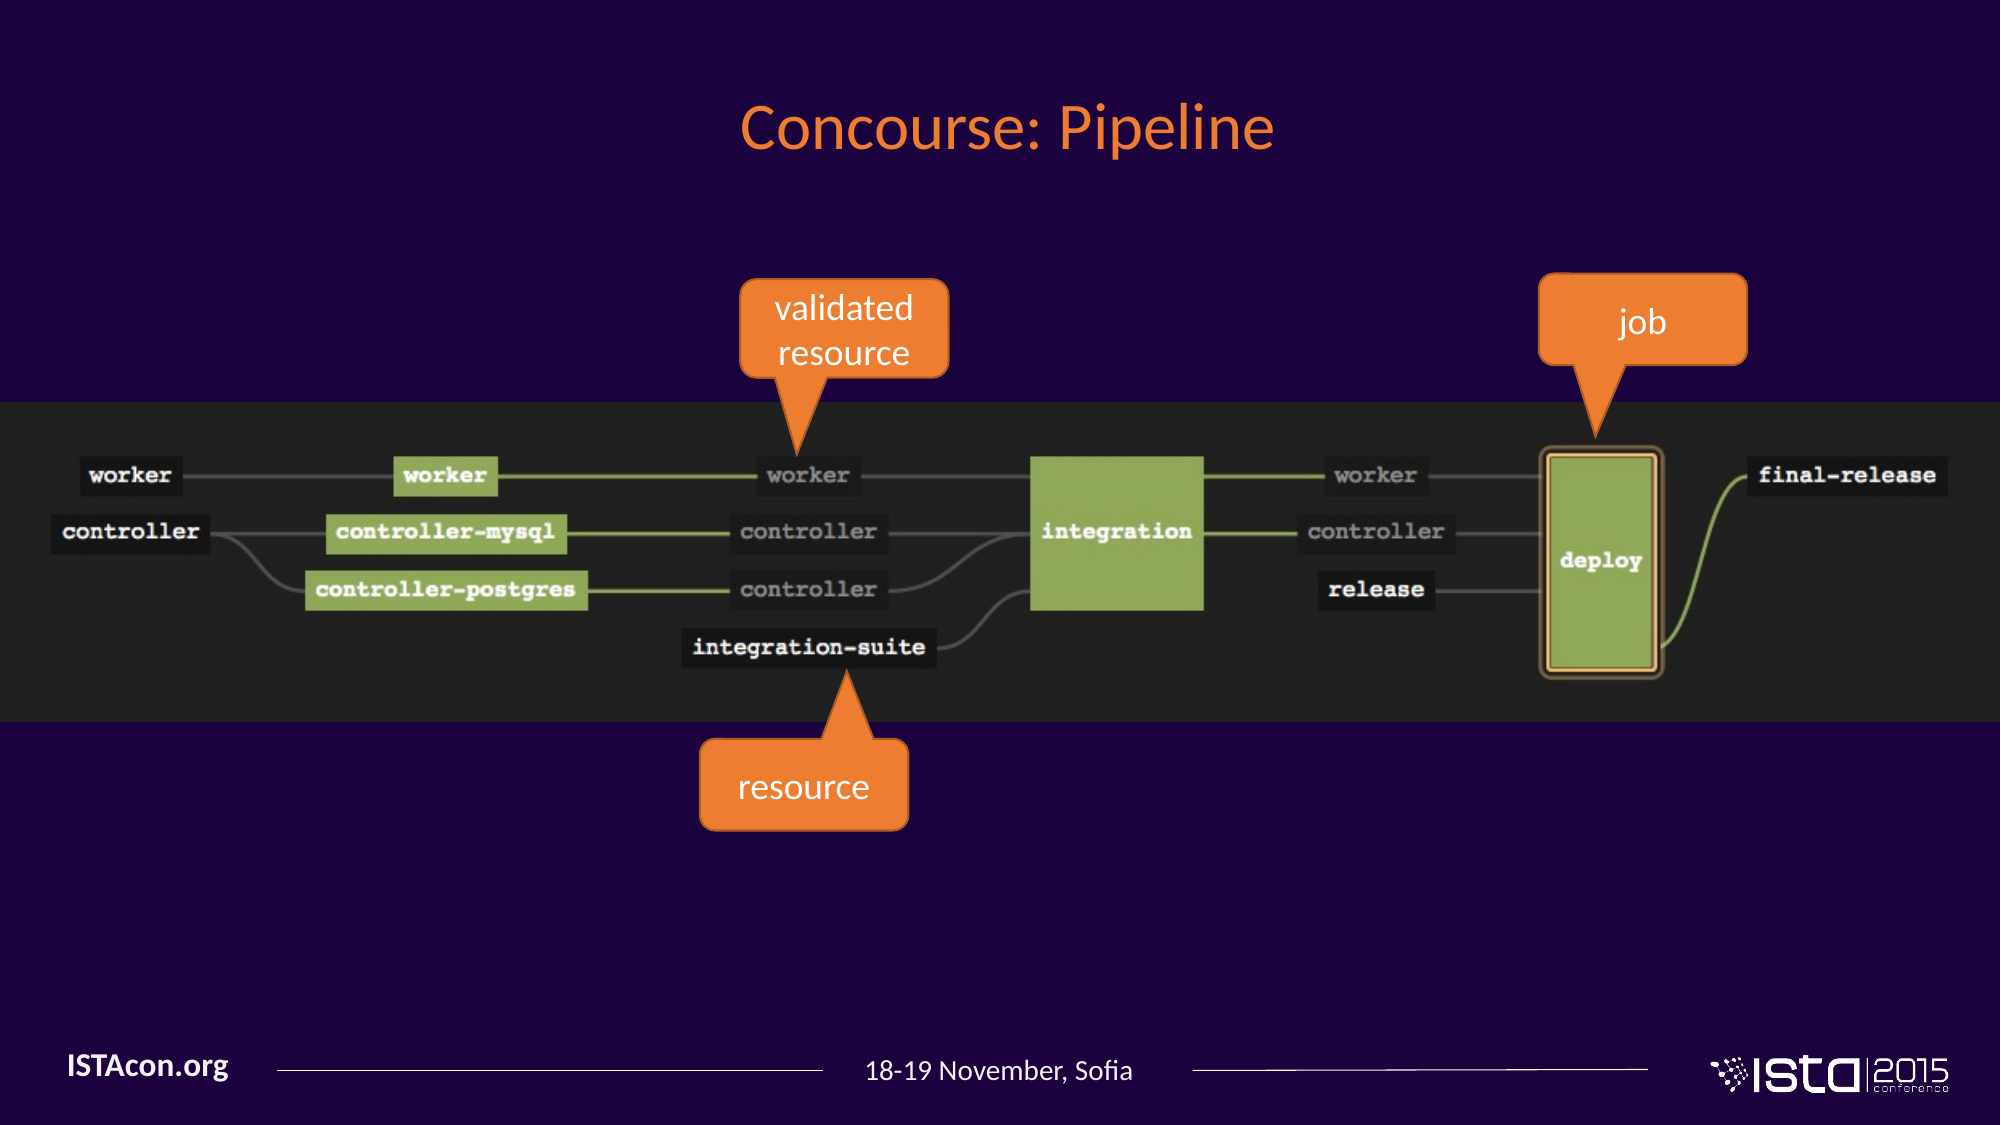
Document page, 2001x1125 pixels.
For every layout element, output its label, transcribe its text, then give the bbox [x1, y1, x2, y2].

text_box job [1537, 272, 1749, 402]
text_box ISTAcon.org [51, 1040, 319, 1101]
picture [1683, 1031, 1976, 1115]
text_box validated resource [739, 278, 950, 402]
text_box resource [698, 722, 910, 832]
text_box 18-19 November, Sofia [849, 1048, 1151, 1101]
text_box Concourse: Pipeline [242, 75, 1774, 170]
picture [0, 402, 2000, 722]
